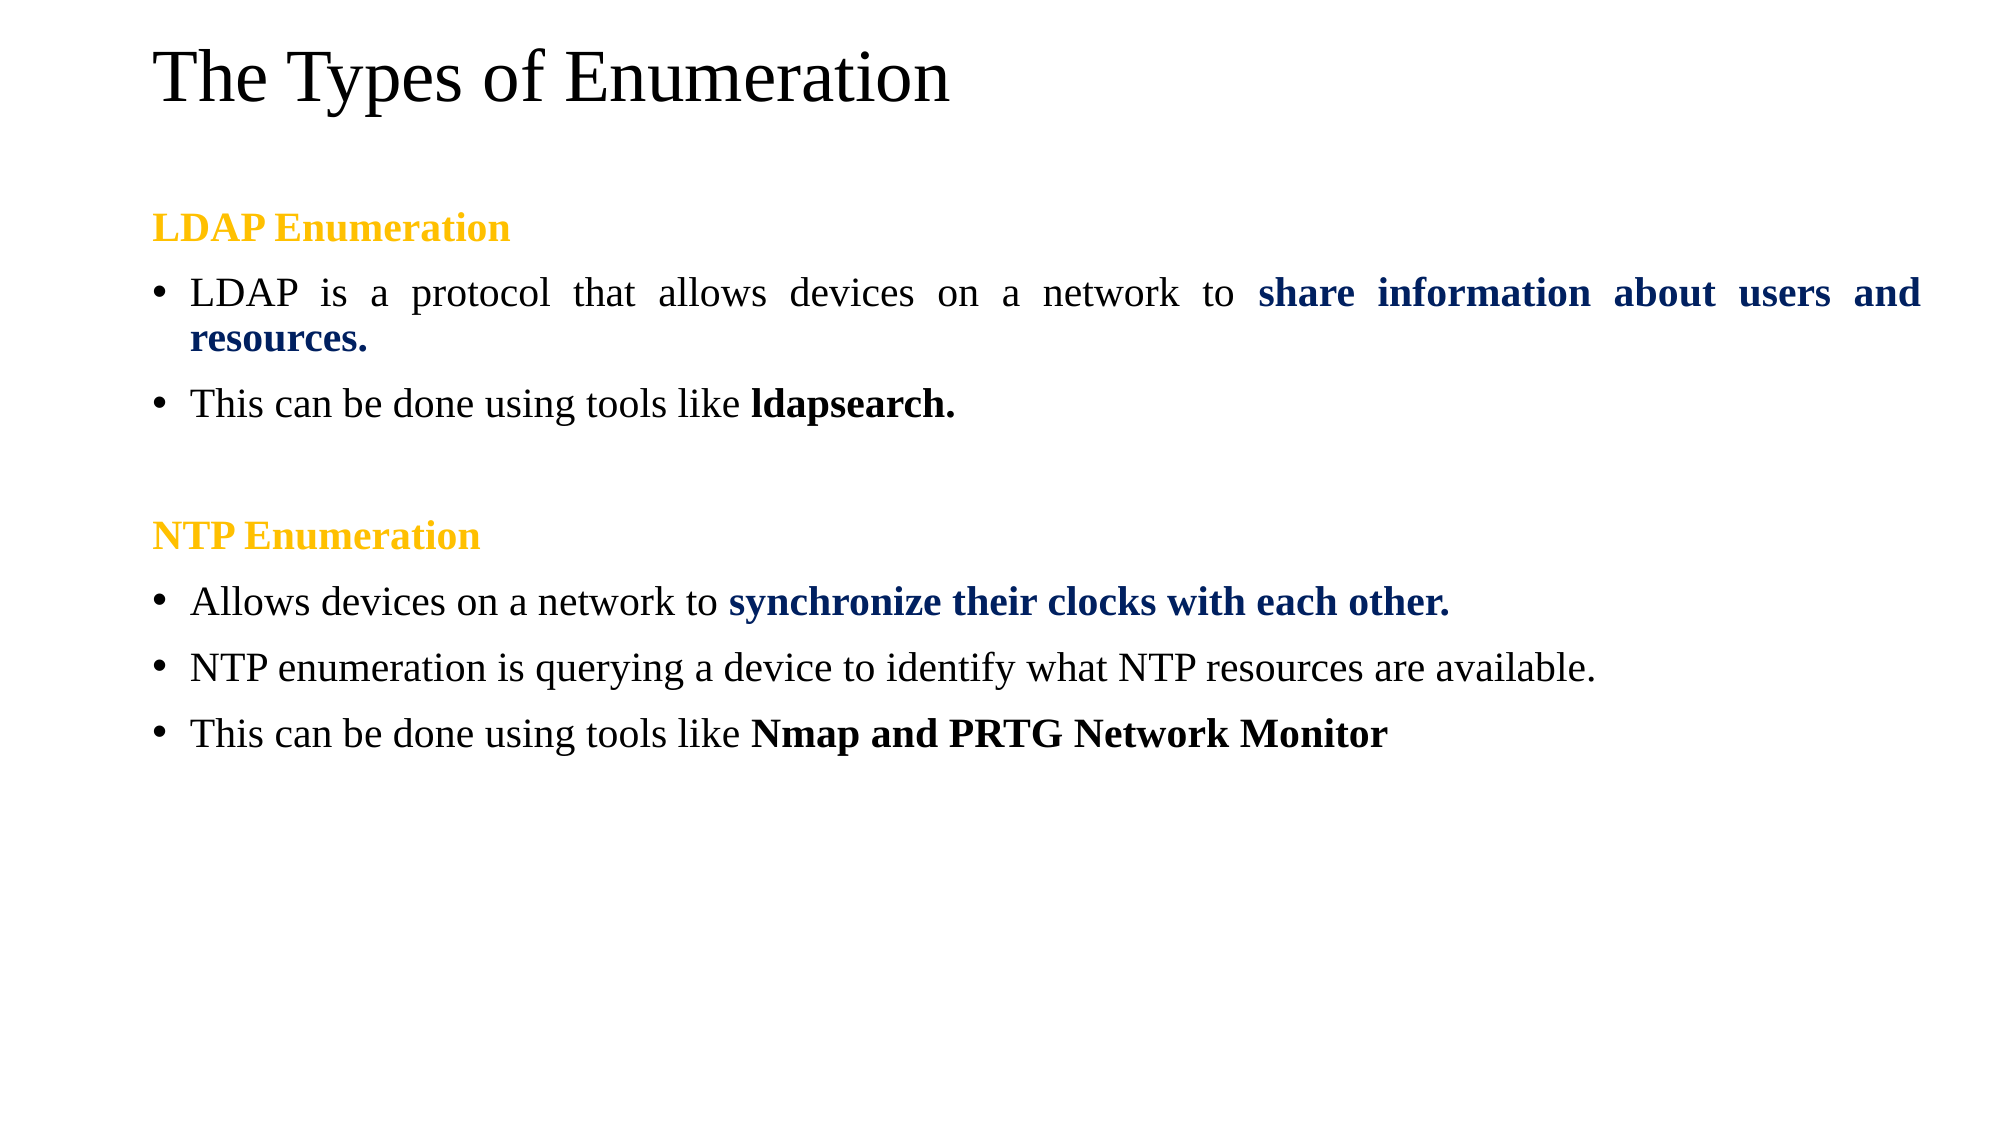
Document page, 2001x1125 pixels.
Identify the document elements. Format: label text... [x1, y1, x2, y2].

list LDAP Enumeration LDAP is a protocol that allows devices on a network to share information about users and resources. This can be done using tools like ldapsearch. NTP Enumeration Allows devices on a network to synchronize their clocks with each other. NTP enumeration is querying a device to identify what NTP resources are available. This can be done using tools like Nmap and PRTG Network Monitor [137, 126, 1937, 1078]
title The Types of Enumeration [137, 28, 1863, 126]
